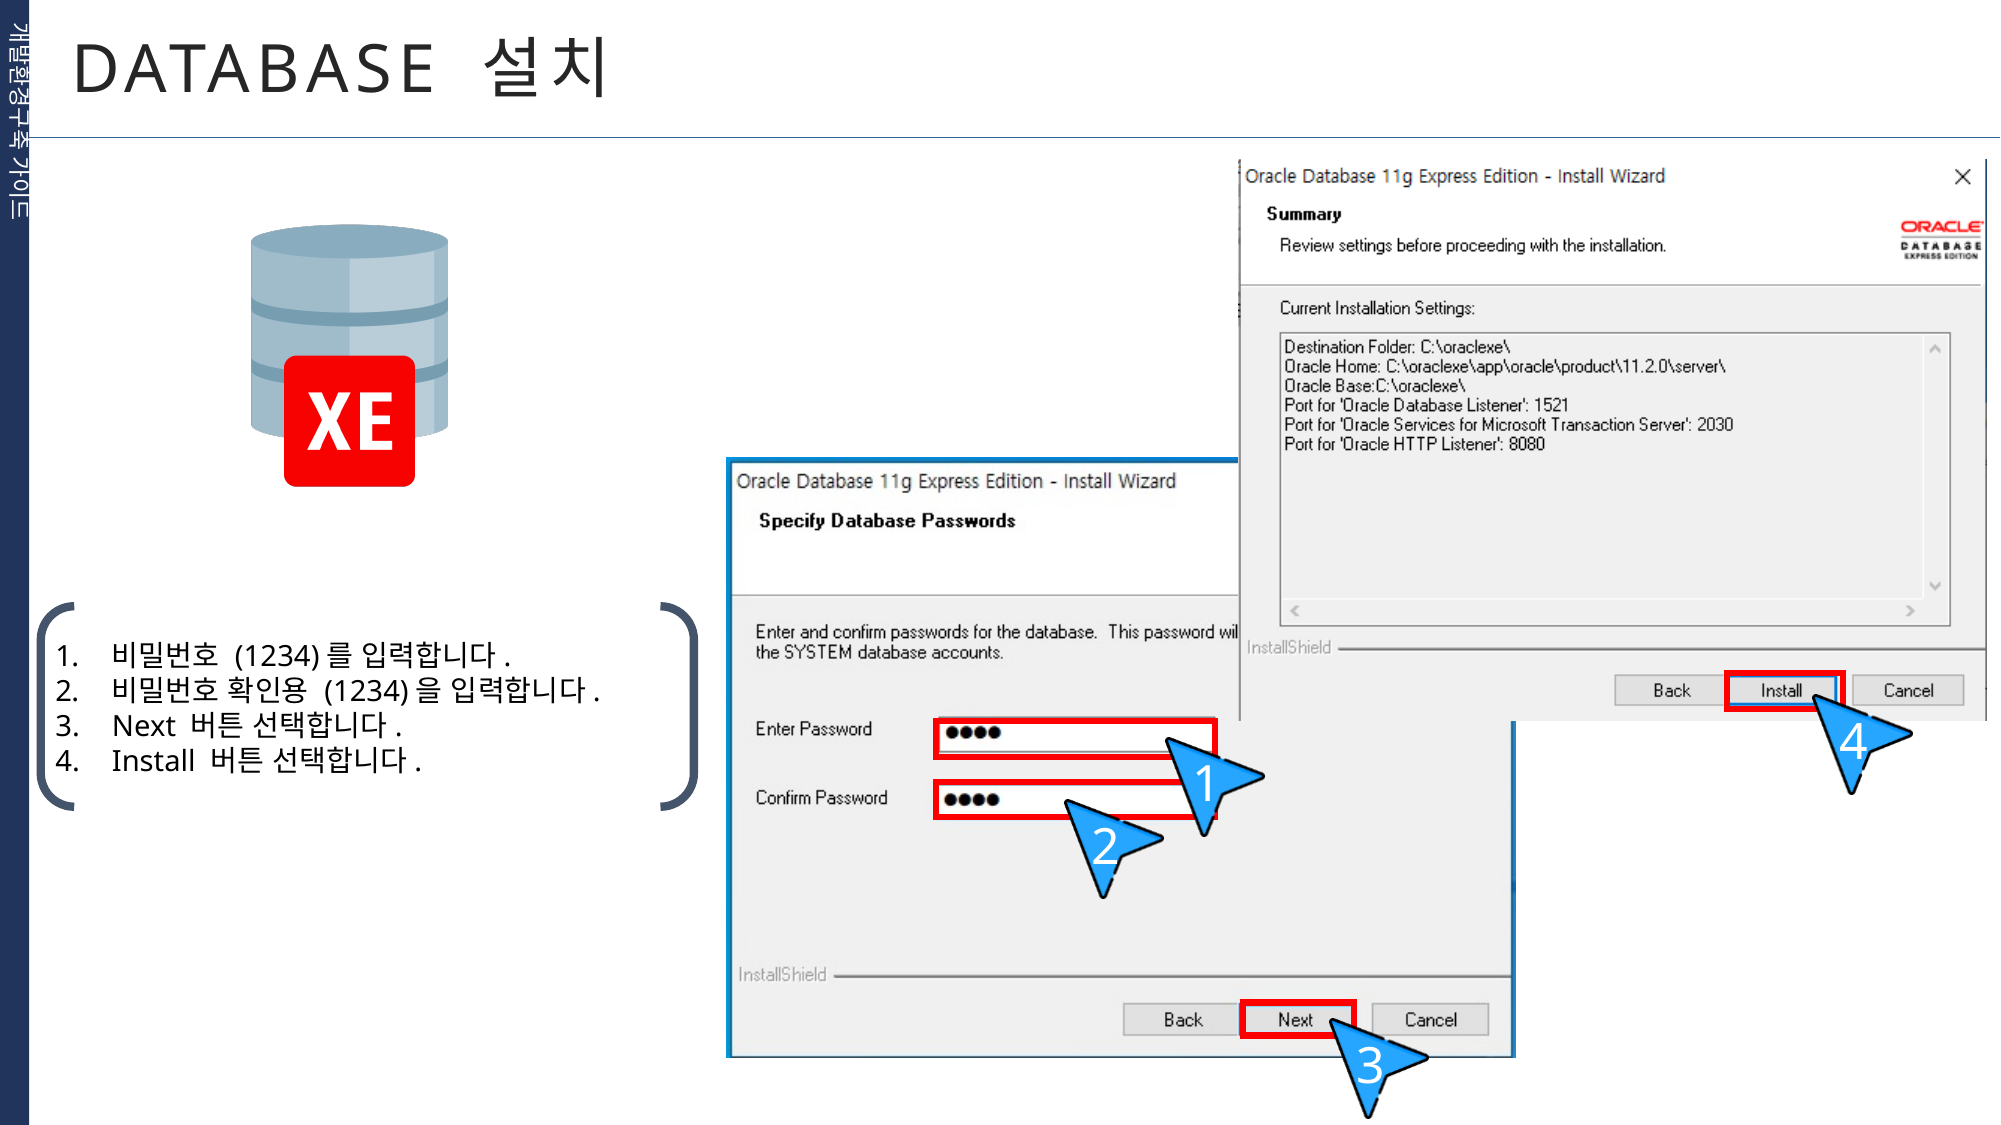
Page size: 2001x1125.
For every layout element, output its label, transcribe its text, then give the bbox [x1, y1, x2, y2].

text_box 개발환경구축 가이드 [0, 8, 42, 312]
text_box [42, 605, 695, 808]
picture [726, 159, 1987, 1058]
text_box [1165, 737, 1265, 837]
text_box [0, 0, 30, 8]
picture [153, 159, 546, 552]
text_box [1064, 799, 1164, 899]
text_box DATABASE 설치 [56, 18, 626, 113]
text_box [0, 312, 30, 1125]
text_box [1812, 694, 1913, 795]
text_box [1329, 1018, 1429, 1119]
text_box 비밀번호 (1234)를 입력합니다. 비밀번호 확인용 (1234)을 입력합니다. Next 버튼 선택합니다. Install 버튼 선택합니다. [40, 629, 635, 785]
